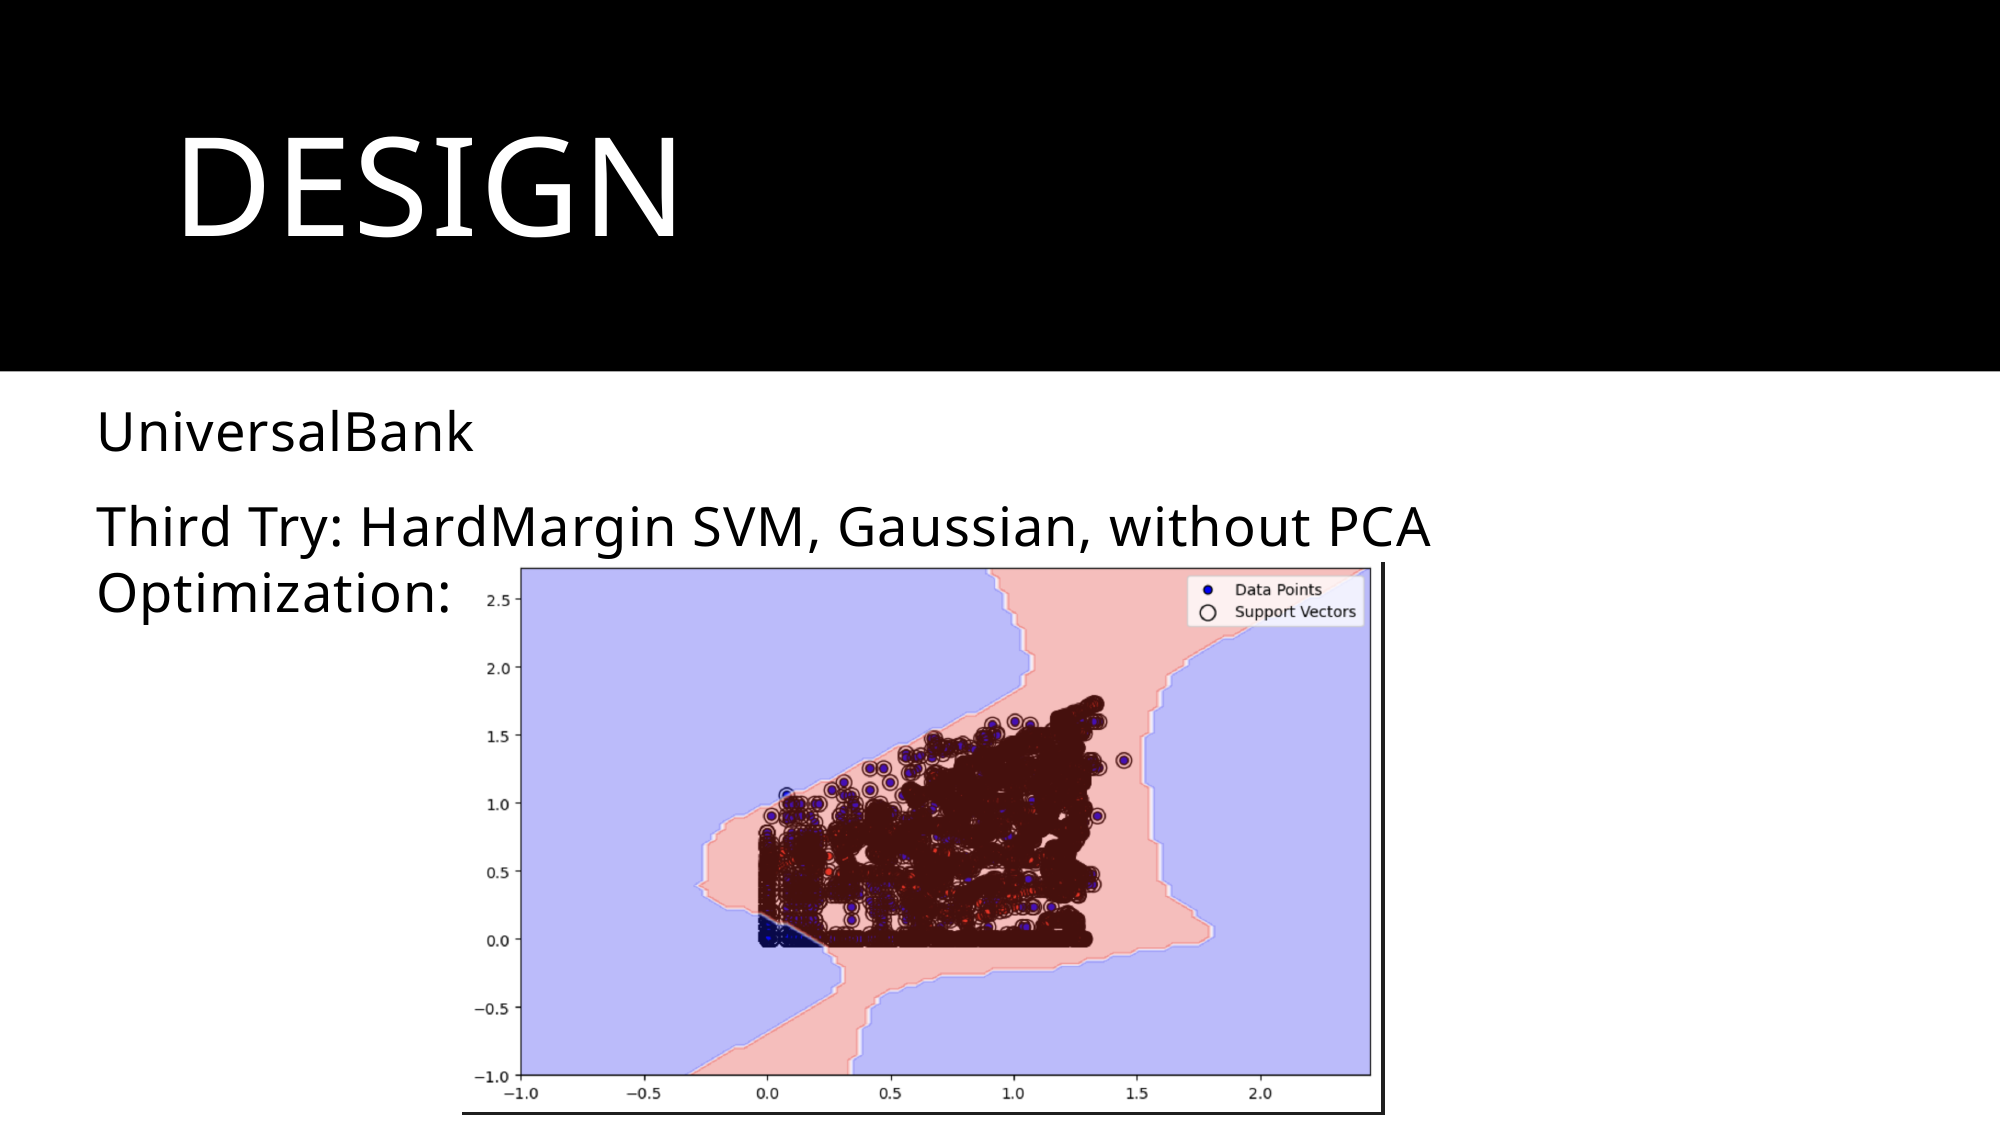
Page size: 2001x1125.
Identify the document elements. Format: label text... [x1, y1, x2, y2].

title Design [157, 52, 1842, 332]
picture [462, 562, 1385, 1115]
list UniversalBank Third Try: HardMargin SVM, Gaussian, without PCA Optimization: [81, 389, 1766, 979]
